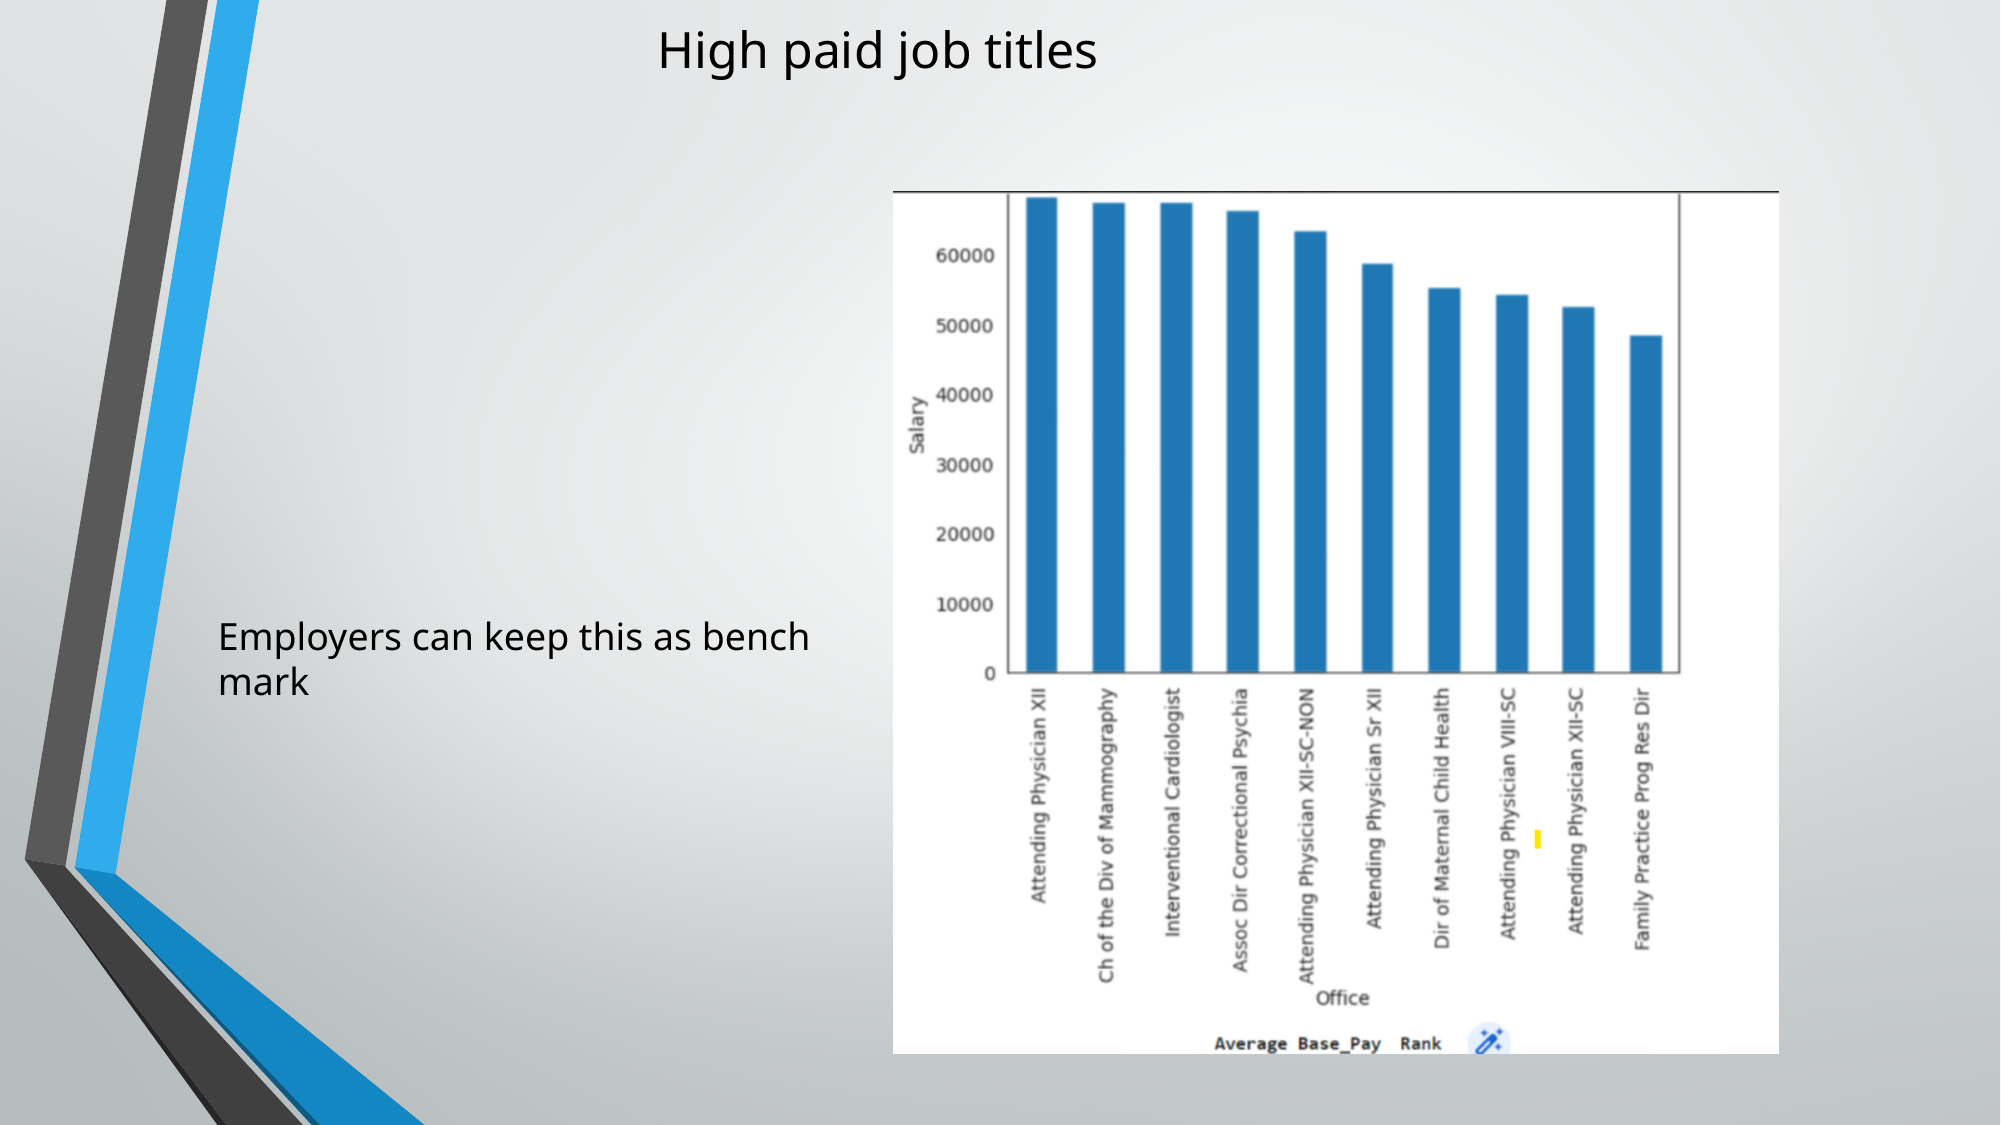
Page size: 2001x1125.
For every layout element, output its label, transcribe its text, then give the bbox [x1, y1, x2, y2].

list High paid job titles [642, 5, 1358, 92]
picture [893, 191, 1779, 1055]
text_box Employers can keep this as bench mark [203, 605, 828, 711]
